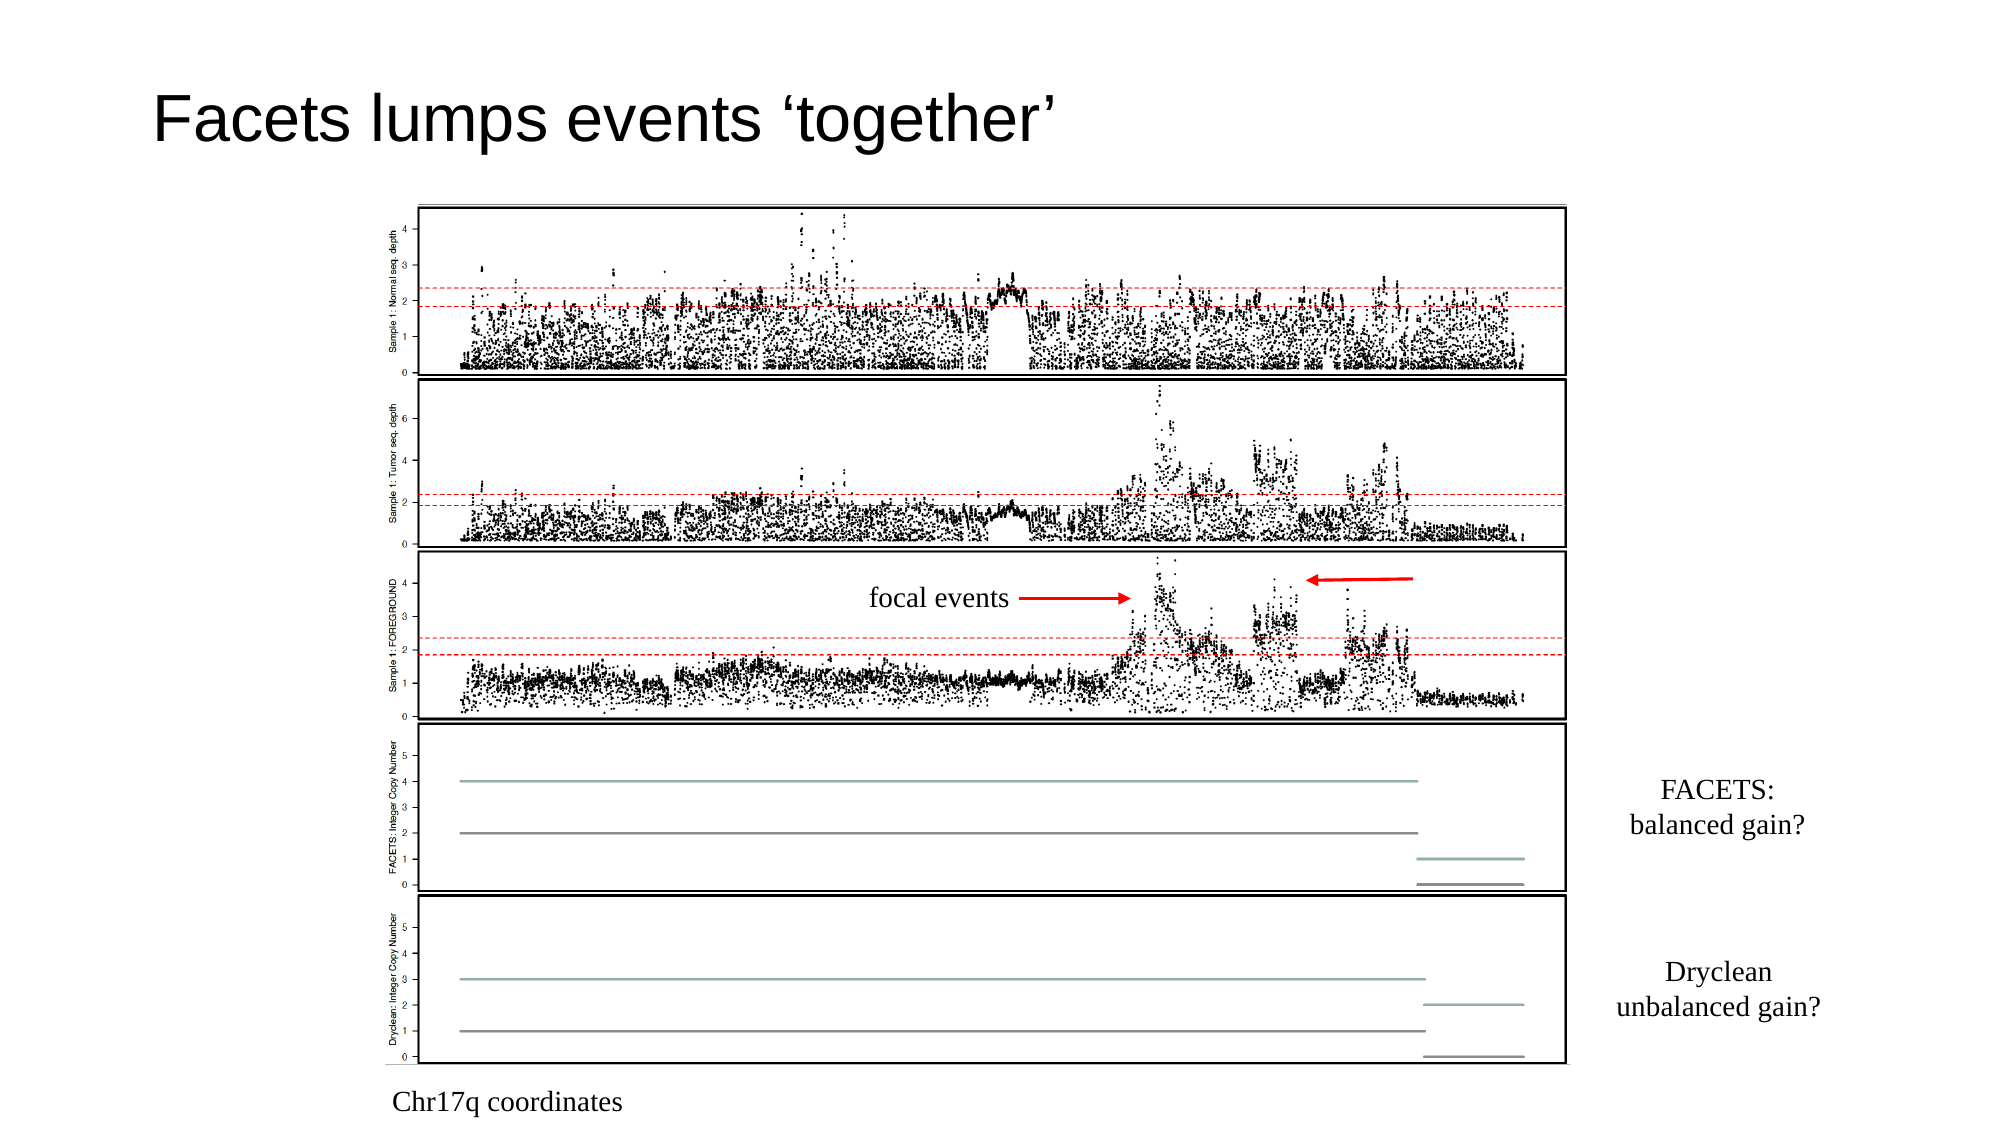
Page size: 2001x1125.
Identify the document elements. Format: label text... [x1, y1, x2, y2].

text_box Dryclean unbalanced gain? [1571, 945, 1867, 1030]
title Facets lumps events ‘together’ [137, 11, 1863, 229]
text_box Chr17q coordinates [360, 1074, 655, 1125]
picture [385, 204, 1571, 1065]
text_box FACETS: balanced gain? [1571, 762, 1866, 848]
